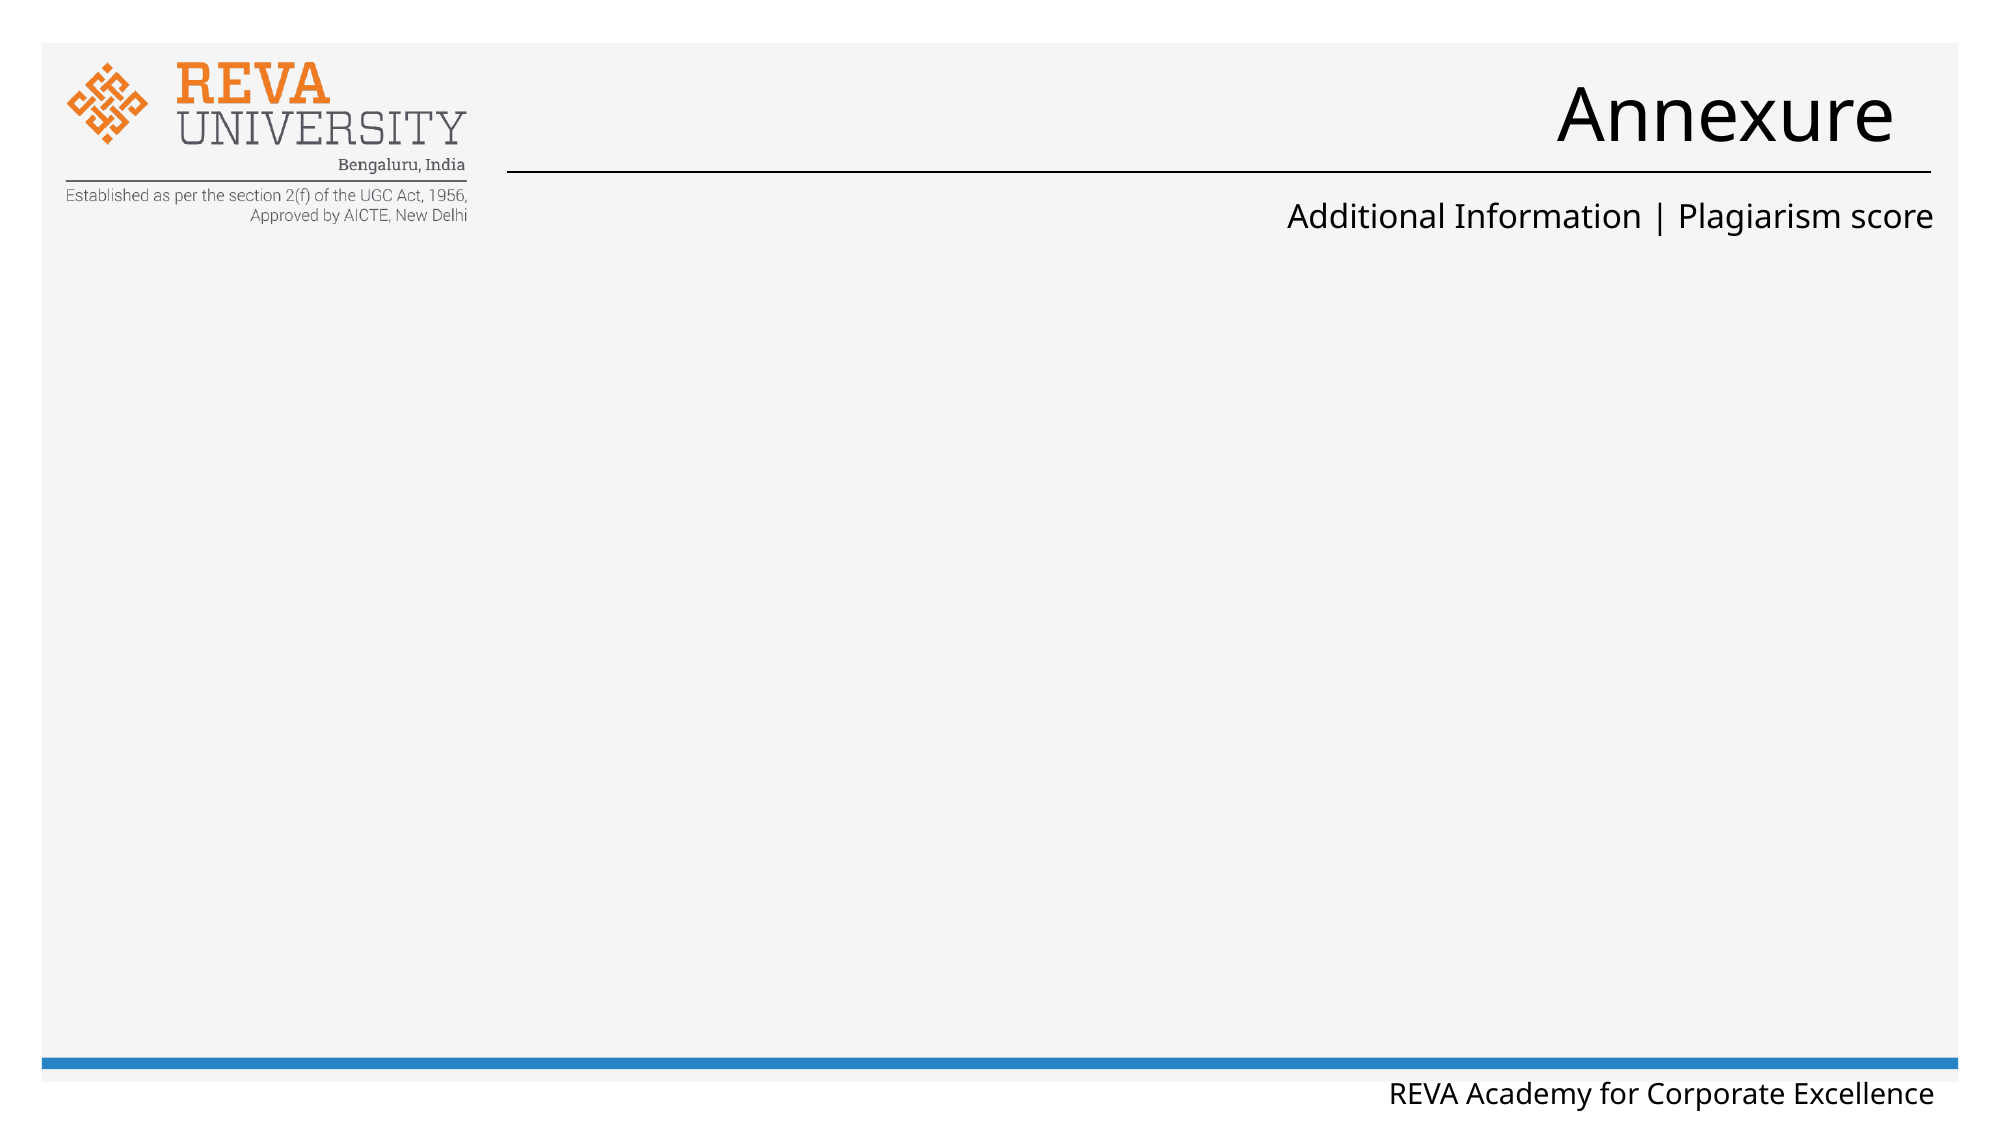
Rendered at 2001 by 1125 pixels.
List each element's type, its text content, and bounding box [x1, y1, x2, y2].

text_box Additional Information | Plagiarism score [1231, 187, 1950, 243]
picture [65, 62, 467, 224]
title Annexure [555, 62, 1931, 173]
